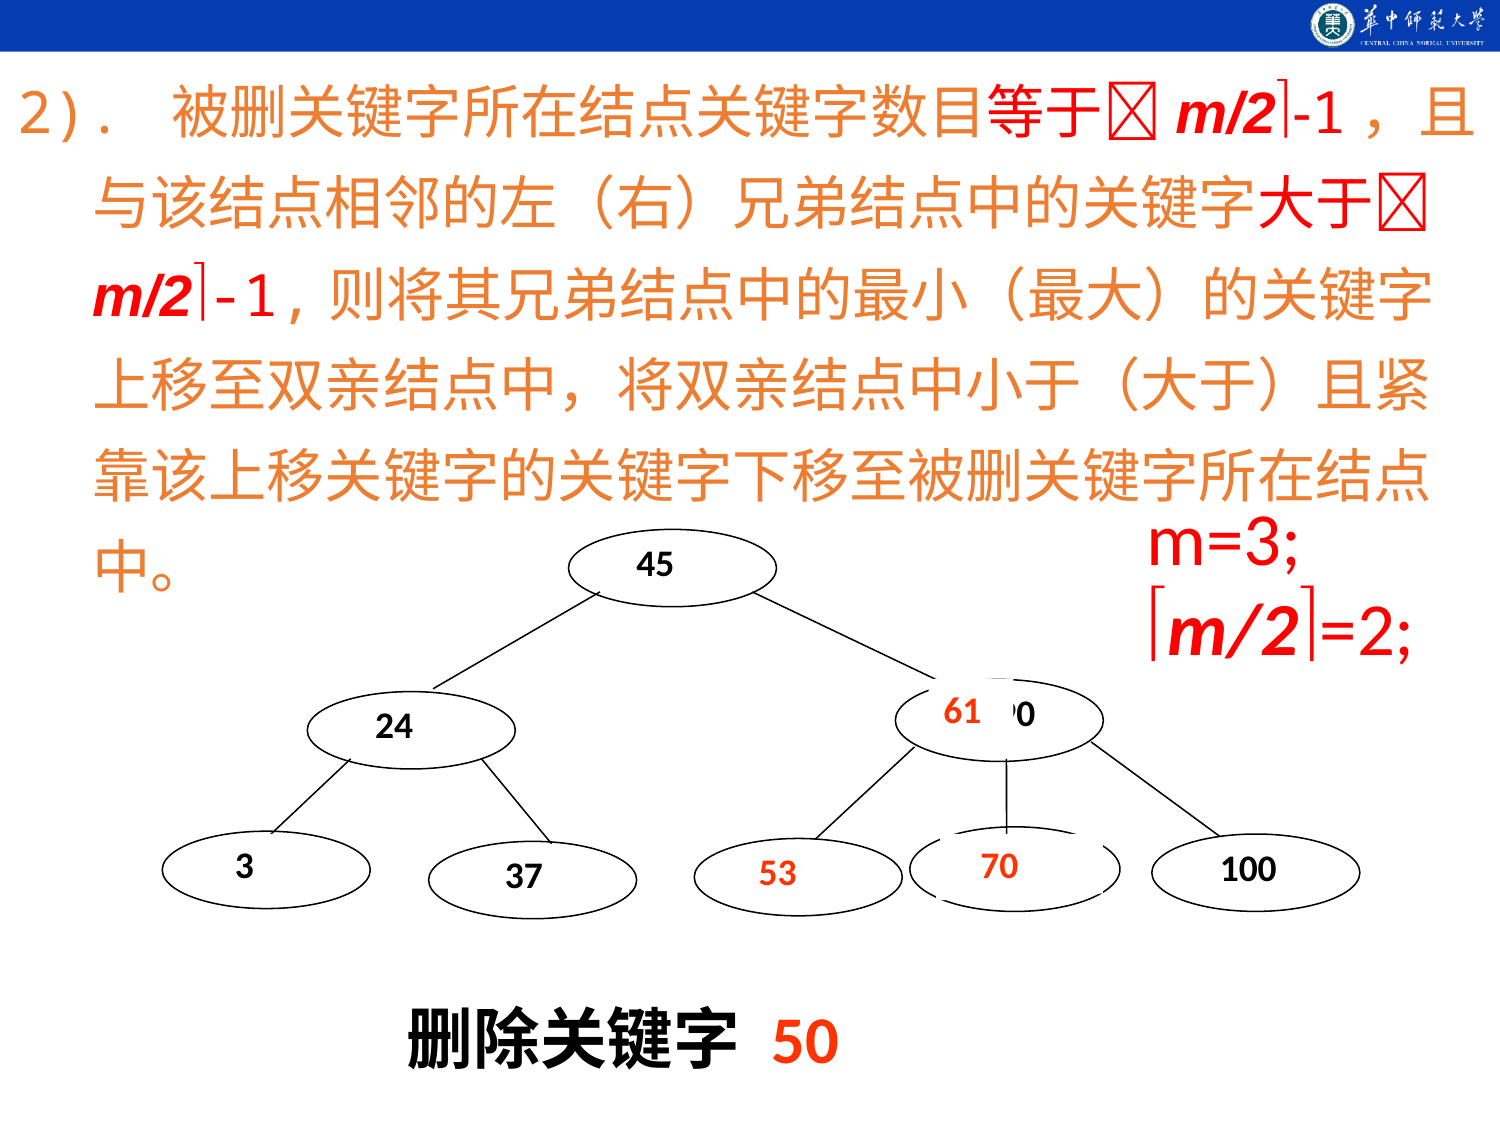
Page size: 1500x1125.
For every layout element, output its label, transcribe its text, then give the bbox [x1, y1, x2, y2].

picture [1310, 2, 1486, 47]
text_box m=3; m/2=2; [1131, 483, 1486, 679]
text_box 2). 被删关键字所在结点关键字数目等于m/2-1，且与该结点相邻的左（右）兄弟结点中的关键字大于m/2-1,则将其兄弟结点中的最小（最大）的关键字上移至双亲结点中，将双亲结点中小于（大于）且紧靠该上移关键字的关键字下移至被删关键字所在结点中。 [2, 47, 1500, 608]
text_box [137, 529, 1360, 924]
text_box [694, 838, 932, 916]
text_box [936, 833, 1103, 909]
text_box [926, 678, 1014, 754]
text_box 删除关键字 50 [391, 989, 1203, 1085]
